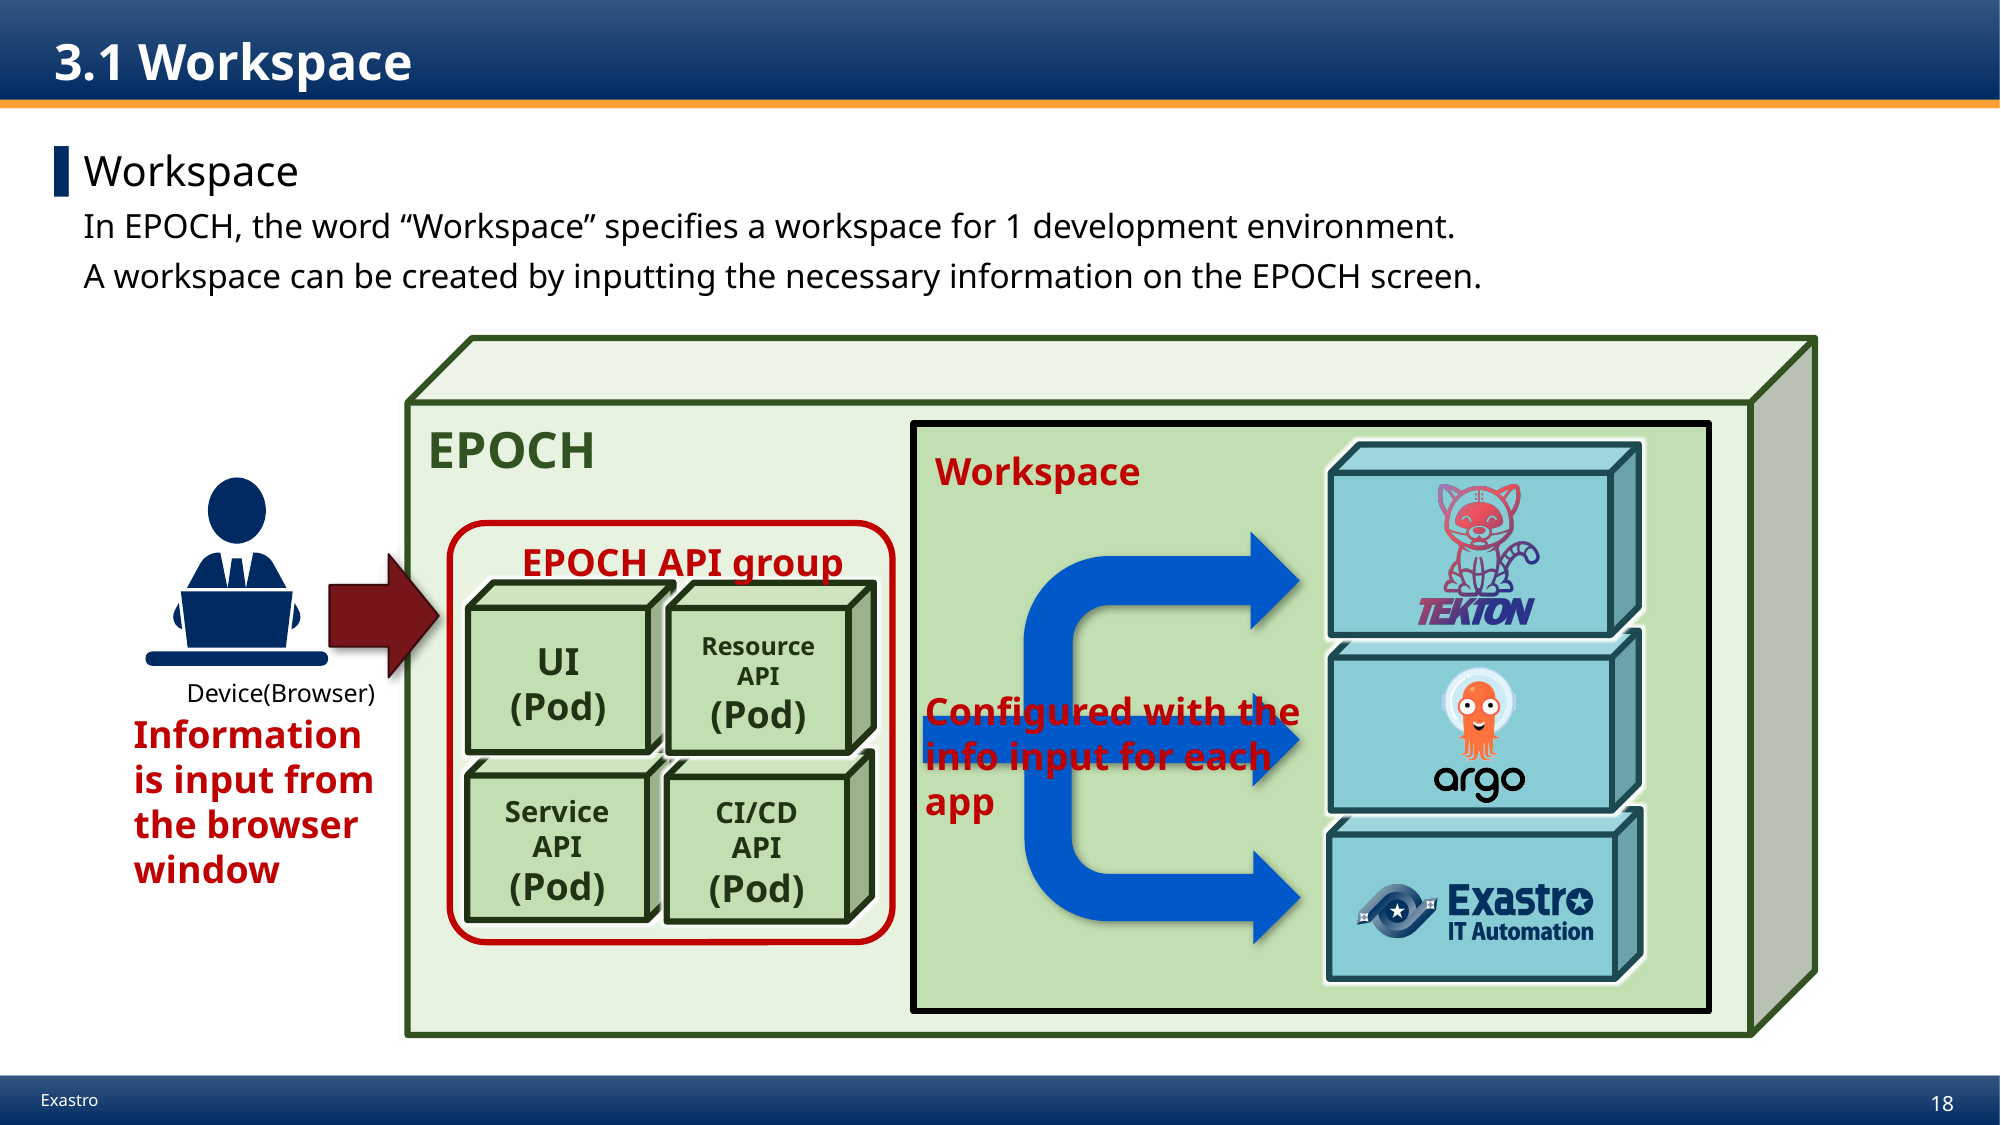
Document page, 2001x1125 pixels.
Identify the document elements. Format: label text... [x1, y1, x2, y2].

text_box Information is input from the browser window [118, 703, 702, 899]
title 3.1 Workspace [39, 18, 1961, 96]
text_box [1329, 809, 1641, 979]
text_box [408, 339, 1814, 402]
text_box Configured with the info input for each app [910, 680, 1338, 831]
text_box [1330, 444, 1639, 635]
text_box EPOCH API group [506, 531, 869, 592]
picture [0, 0, 2000, 1125]
text_box [1023, 531, 1300, 680]
table_cell (GitHub token) [1331, 444, 1638, 472]
text_box [913, 423, 1709, 1012]
list Workspace In EPOCH, the word “Workspace” specifies a workspace for 1 development environment. A workspace can be created by inputting the necessary information on the EPOCH screen. [39, 137, 1961, 1059]
text_box [1330, 630, 1639, 811]
text_box [329, 554, 439, 678]
text_box [1024, 831, 1301, 945]
table_cell Your personal GitHub account name [1329, 810, 1639, 834]
text_box Workspace [920, 440, 1156, 501]
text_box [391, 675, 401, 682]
text_box Device(Browser) [171, 670, 391, 703]
table_cell Token [1331, 631, 1638, 657]
text_box EPOCH [407, 338, 1816, 1036]
text_box [449, 523, 893, 943]
